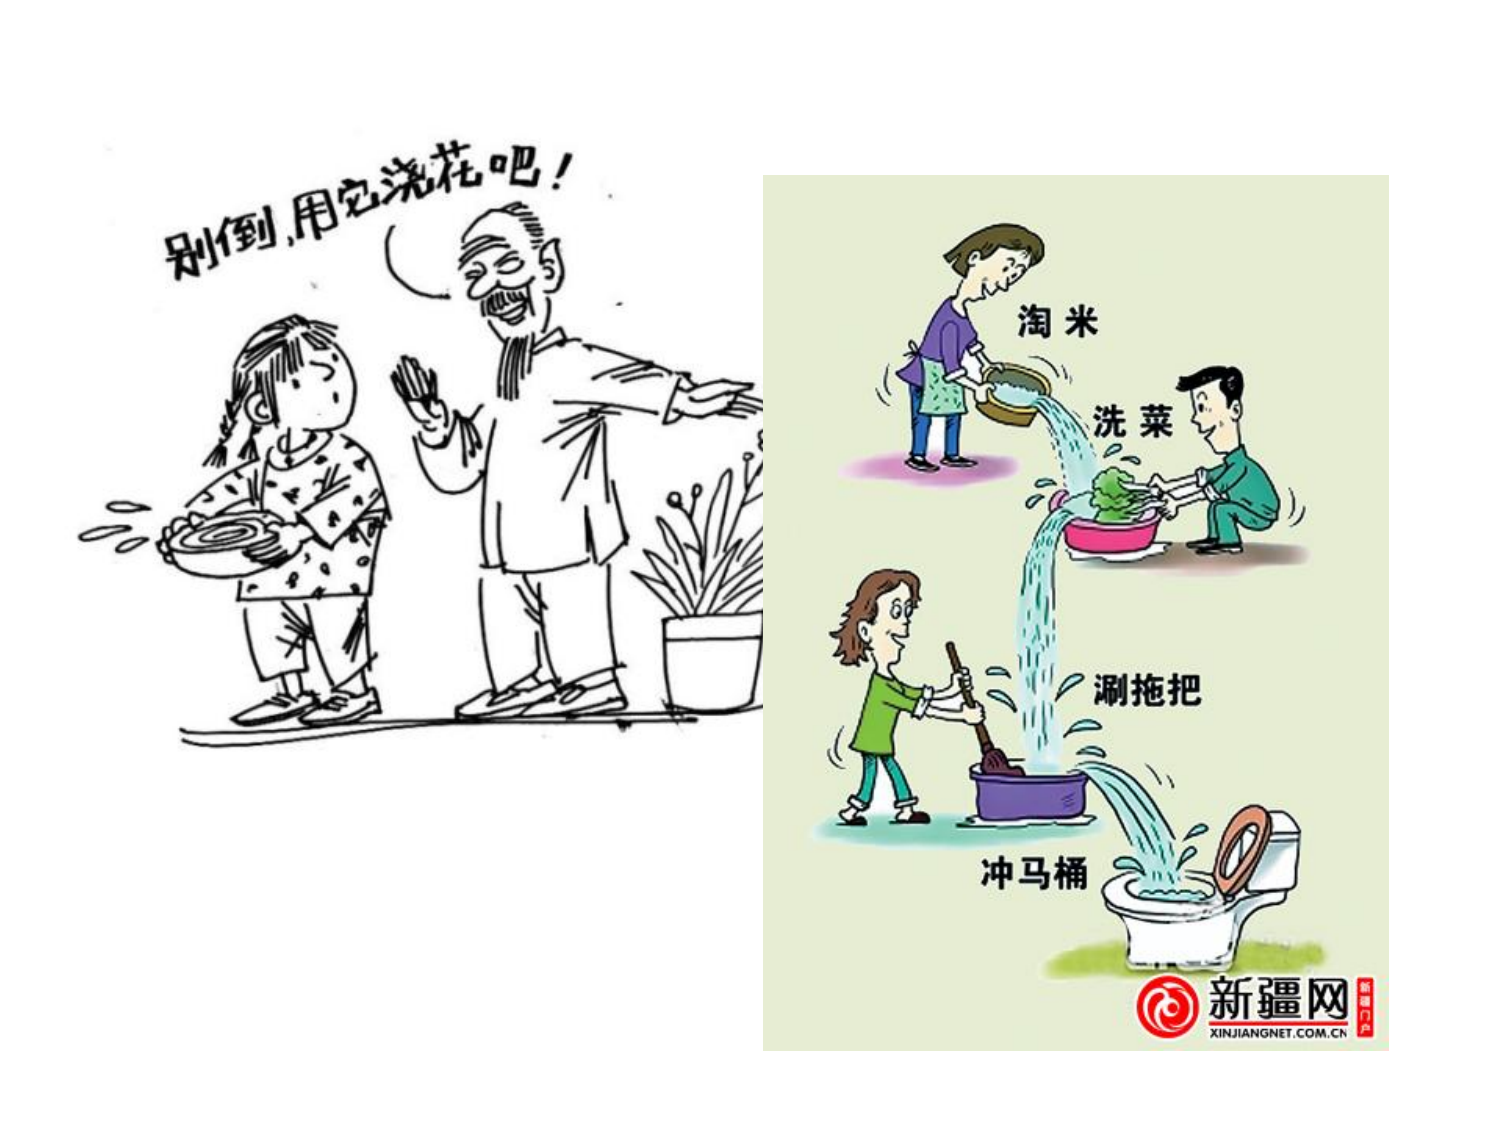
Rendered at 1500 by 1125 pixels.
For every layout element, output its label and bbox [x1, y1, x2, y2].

list [53, 101, 835, 777]
picture [763, 175, 1389, 1051]
